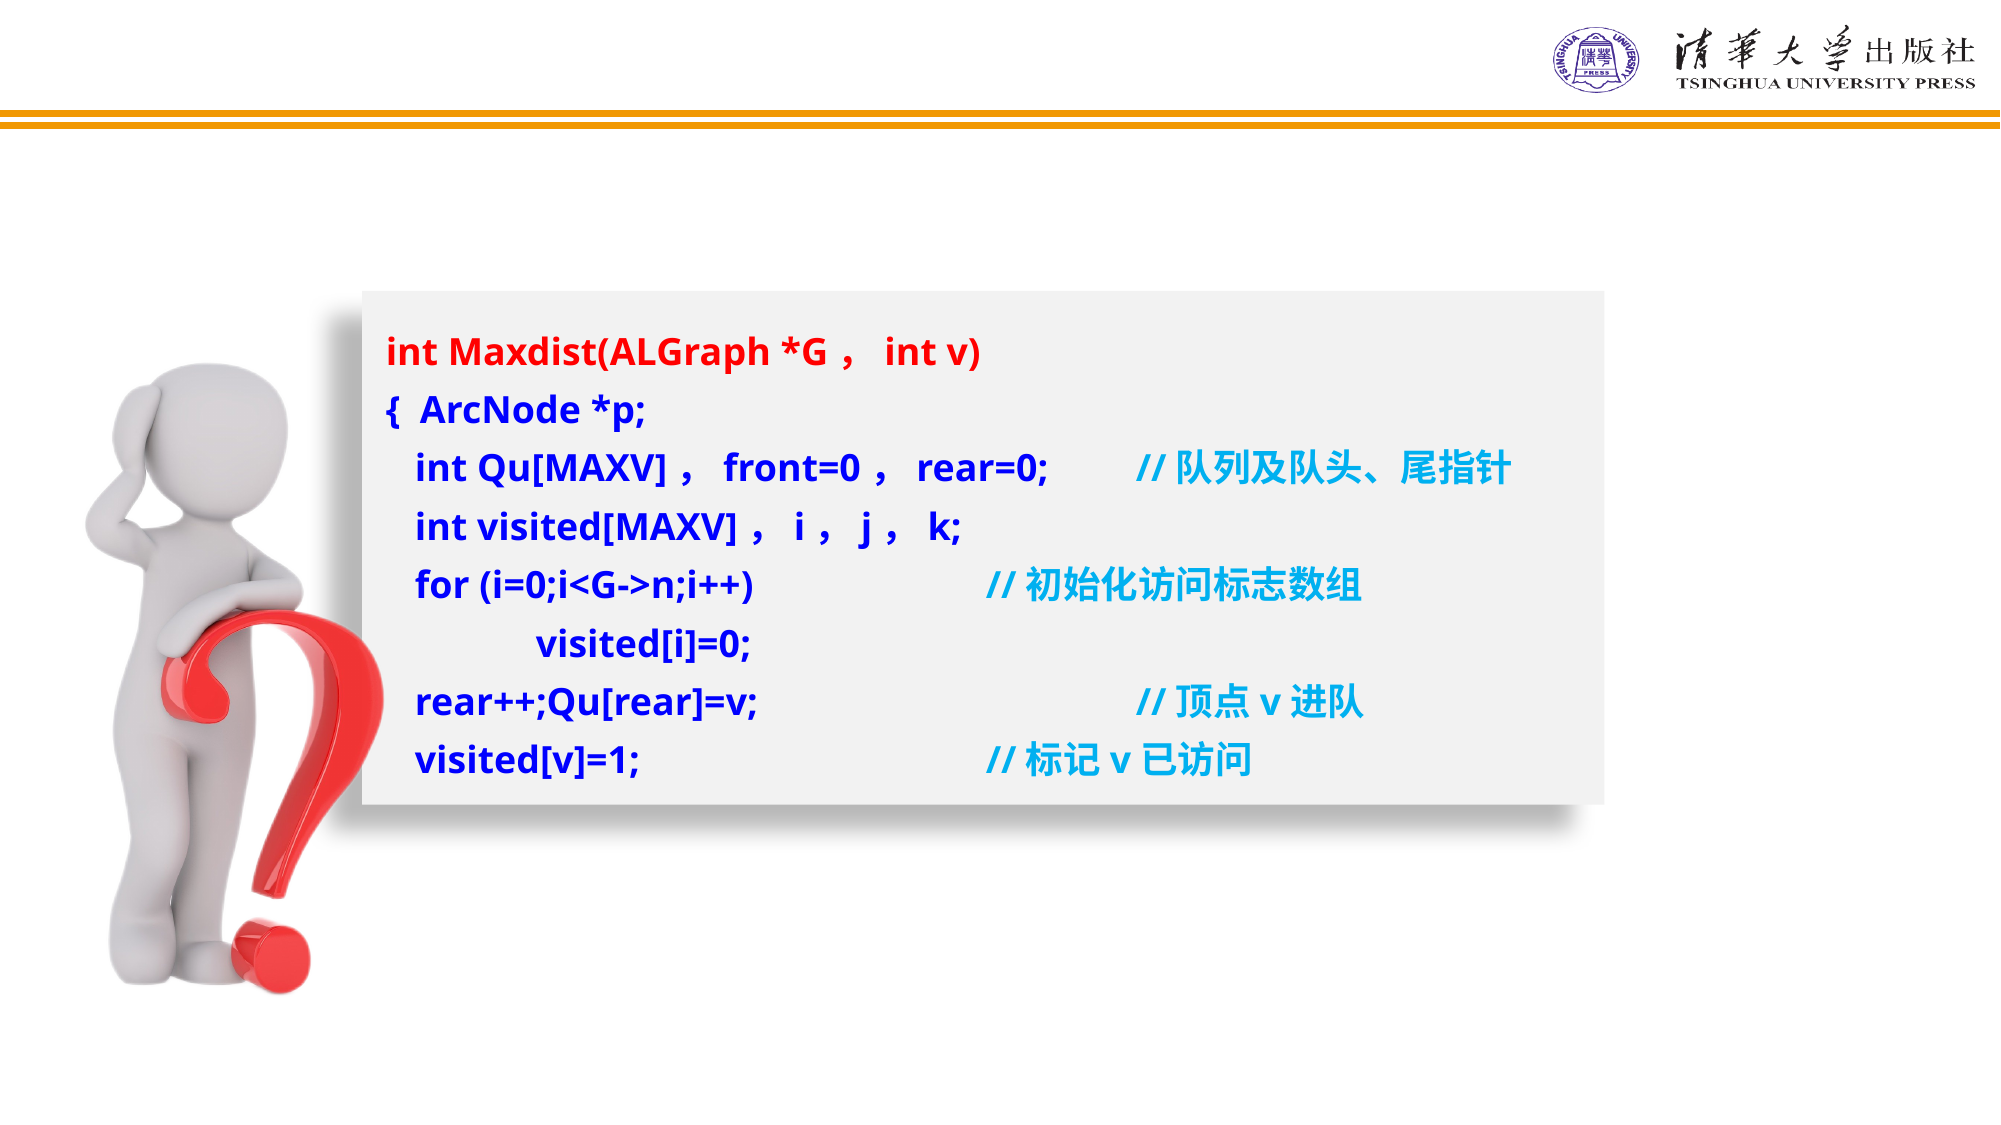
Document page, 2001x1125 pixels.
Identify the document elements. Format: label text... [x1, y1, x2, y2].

picture [0, 315, 574, 1023]
picture [1504, 0, 2001, 144]
text_box int Maxdist(ALGraph *G，int v) { ArcNode *p; int Qu[MAXV]，front=0，rear=0; //队列及队头、尾指针 int visited[MAXV]，i，j，k; for (i=0;i<G->n;i++) //初始化访问标志数组 visited[i]=0; rear++;Qu[rear]=v; //顶点v进队 visited[v]=1; //标记v已访问 [362, 290, 1605, 805]
